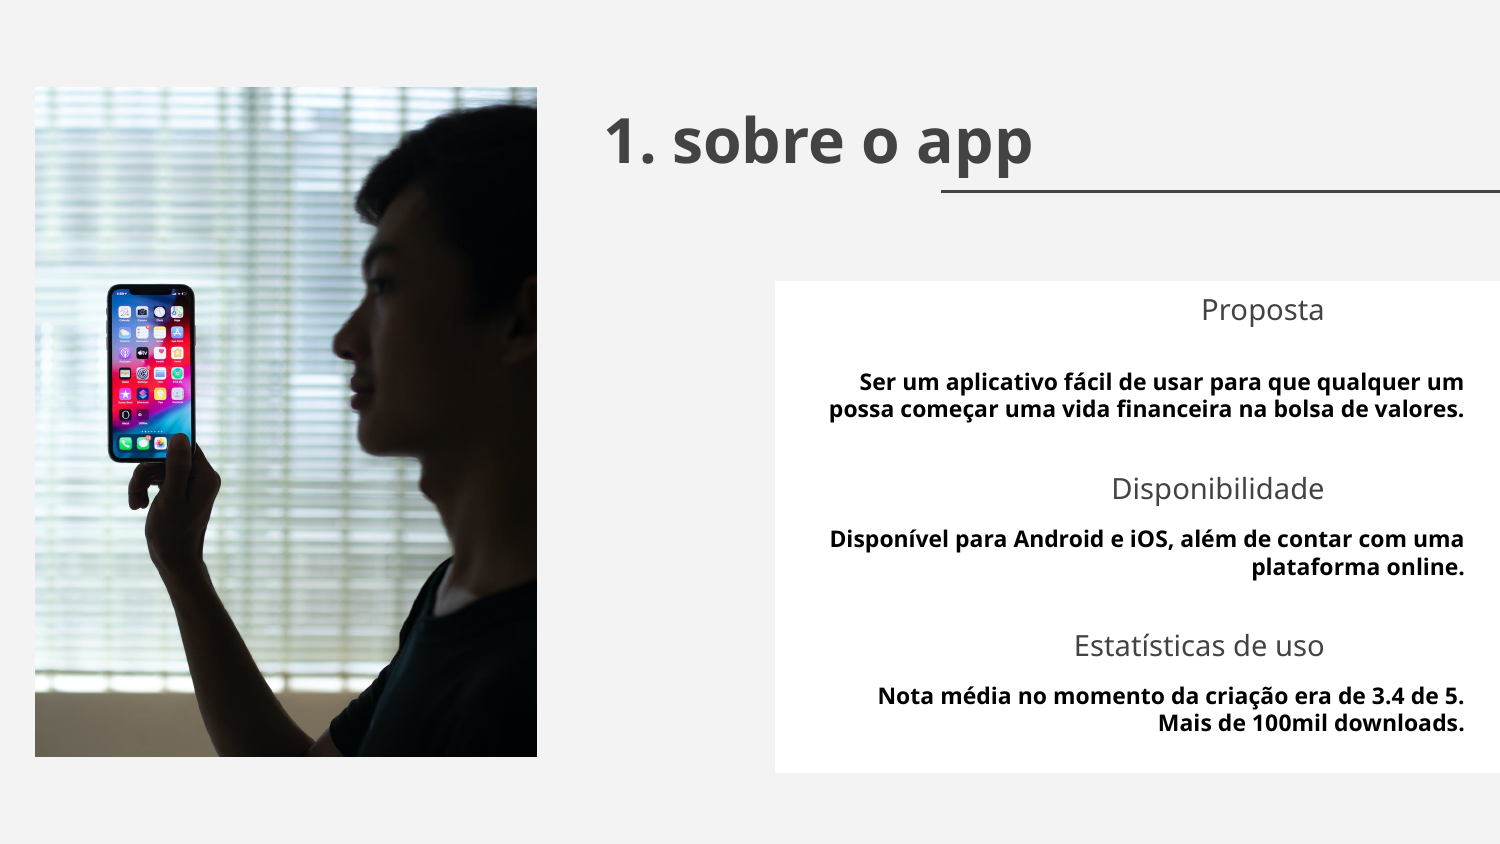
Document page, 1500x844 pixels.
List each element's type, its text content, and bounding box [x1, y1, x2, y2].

subtitle Ser um aplicativo fácil de usar para que qualquer um possa começar uma vida financeira na bolsa de valores. [805, 352, 1481, 431]
subtitle Disponível para Android e iOS, além de contar com uma plataforma online. [805, 509, 1481, 588]
subtitle Disponibilidade [1025, 455, 1340, 514]
subtitle Estatísticas de uso [1025, 612, 1340, 670]
picture [34, 87, 537, 757]
subtitle Nota média no momento da criação era de 3.4 de 5. Mais de 100mil downloads. [805, 666, 1481, 744]
subtitle Proposta [1025, 276, 1340, 334]
title sobre o app [582, 113, 1308, 165]
